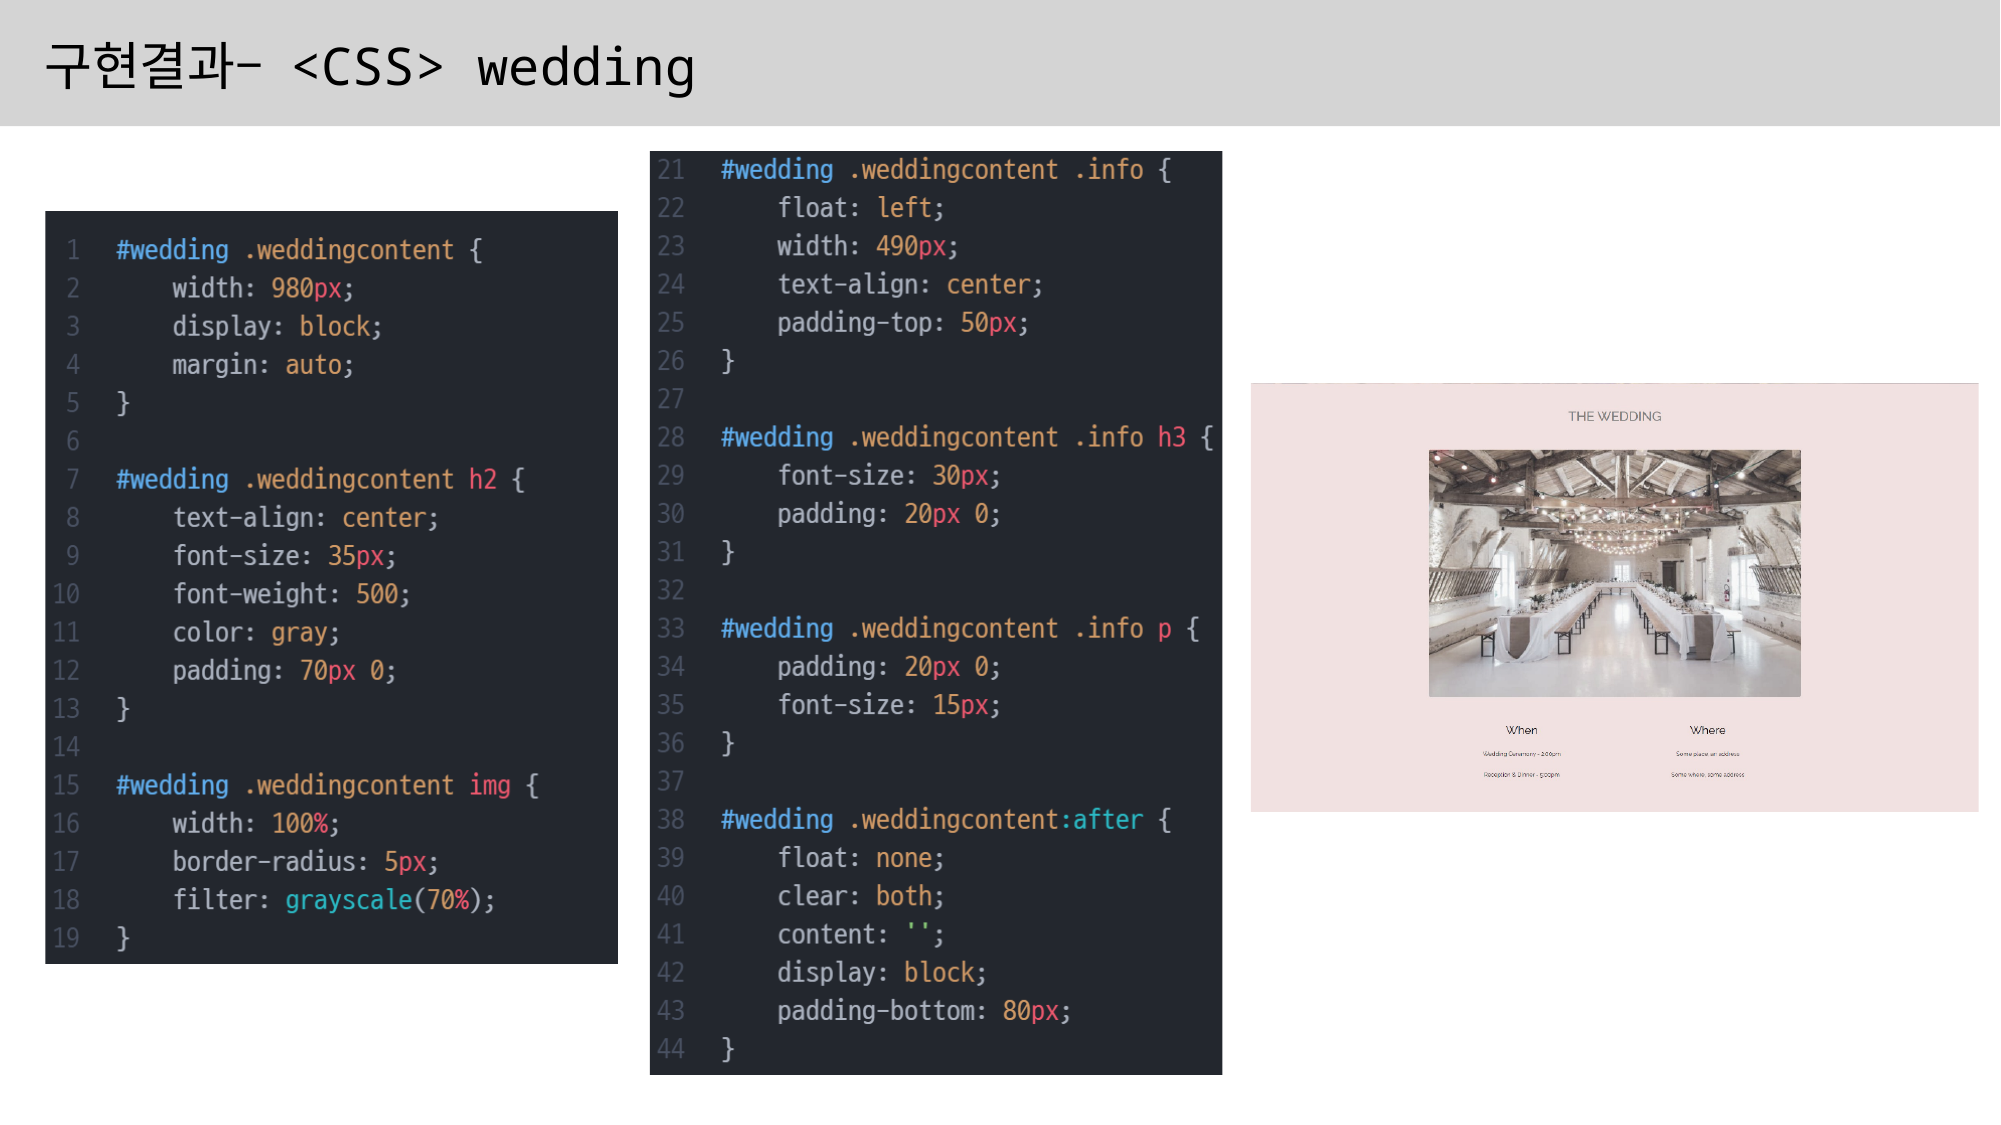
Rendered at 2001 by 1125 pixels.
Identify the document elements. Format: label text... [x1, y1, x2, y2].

text_box 구현결과– <CSS> wedding [29, 25, 955, 103]
picture [1250, 383, 1979, 812]
text_box [0, 0, 2000, 127]
picture [649, 151, 1223, 1075]
picture [45, 211, 618, 964]
